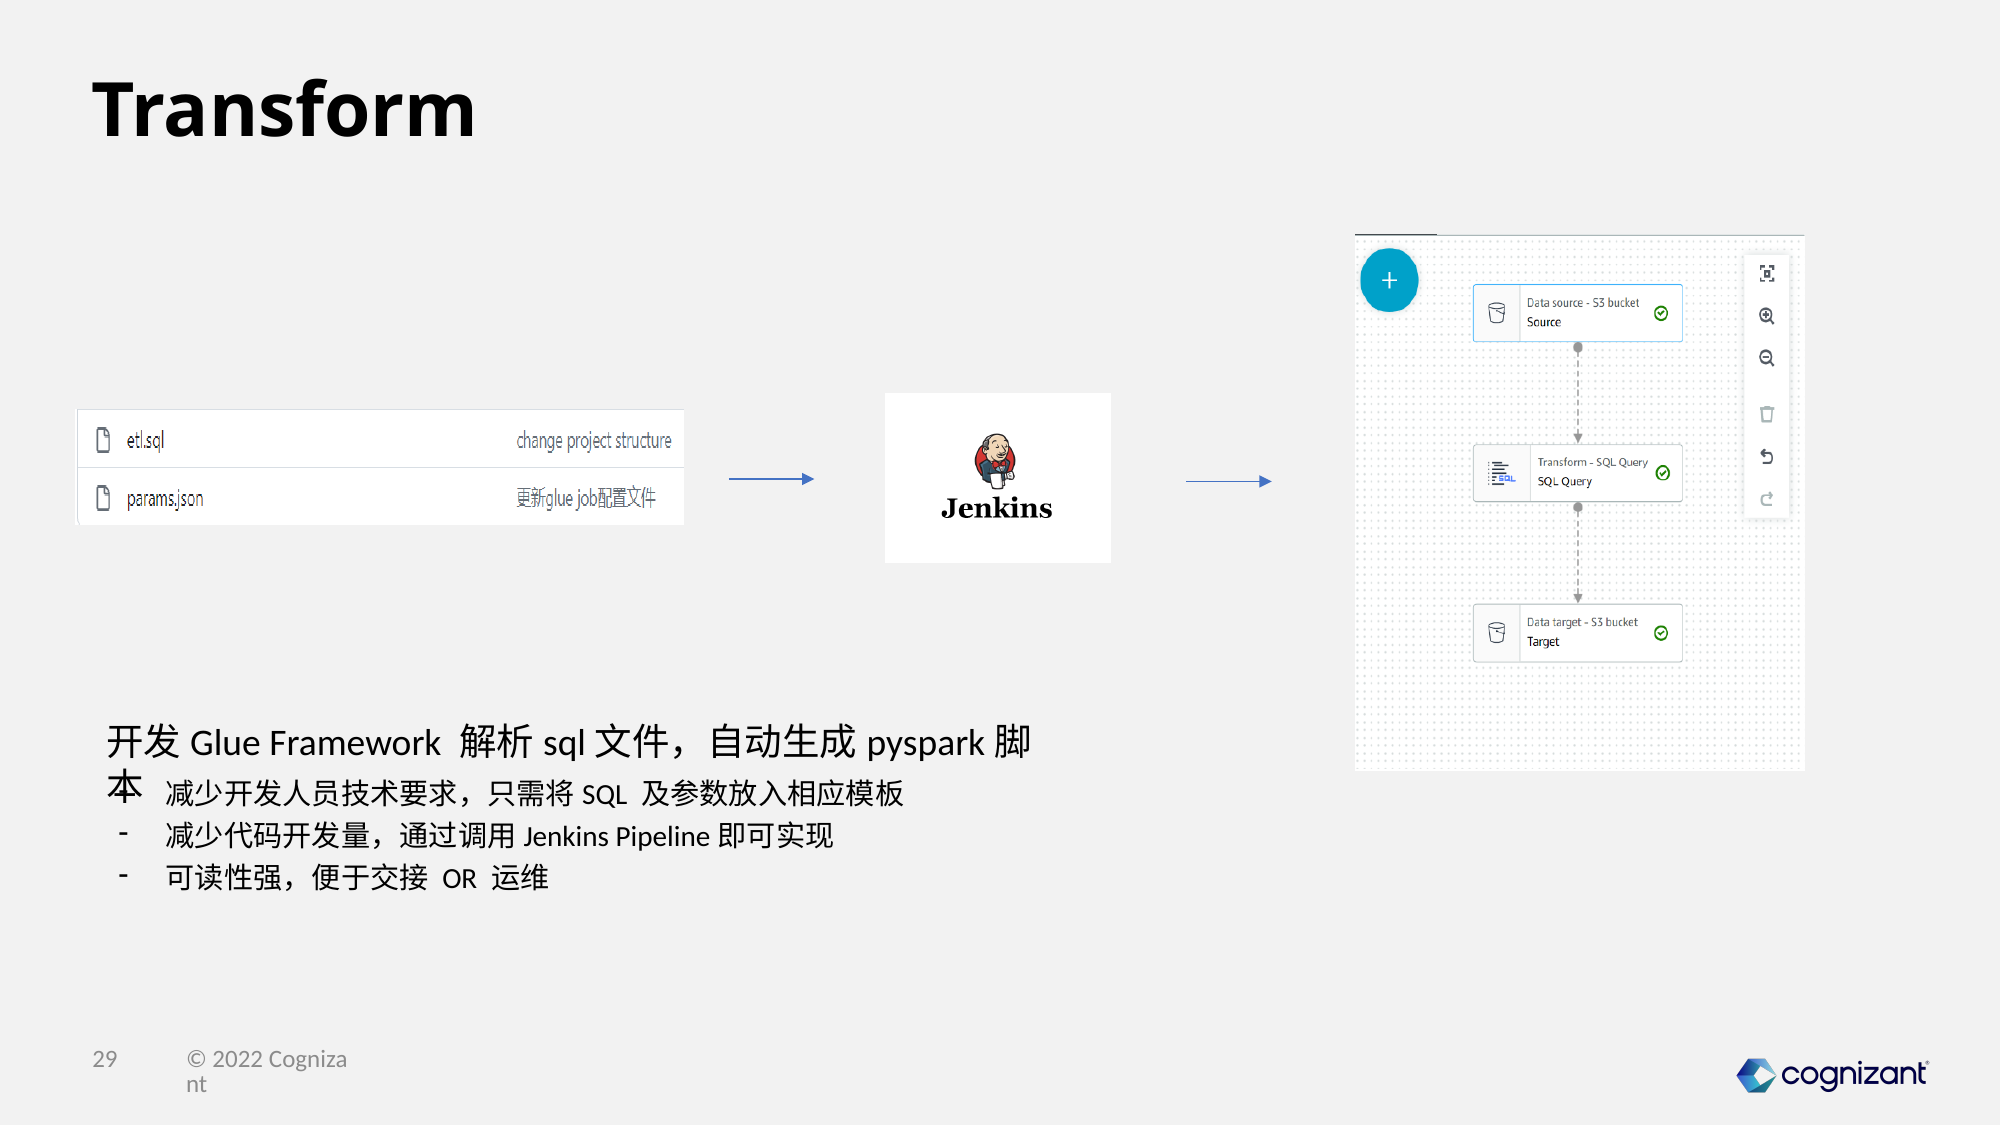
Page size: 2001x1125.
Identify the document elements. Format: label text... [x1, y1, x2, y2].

picture [1355, 234, 1805, 771]
text_box 减少开发人员技术要求，只需将SQL 及参数放入相应模板 减少代码开发量，通过调用Jenkins Pipeline即可实现 可读性强，便于交接 OR 运维 [103, 716, 1113, 903]
picture [885, 393, 1111, 563]
slide_number 29 [75, 1027, 133, 1088]
footer © 2022 Cognizant [171, 1027, 368, 1088]
picture [1719, 1042, 1943, 1109]
text_box 开发Glue Framework 解析sql文件，自动生成pyspark脚本 [91, 710, 1076, 815]
title Transform [91, 61, 1865, 112]
picture [74, 409, 684, 525]
